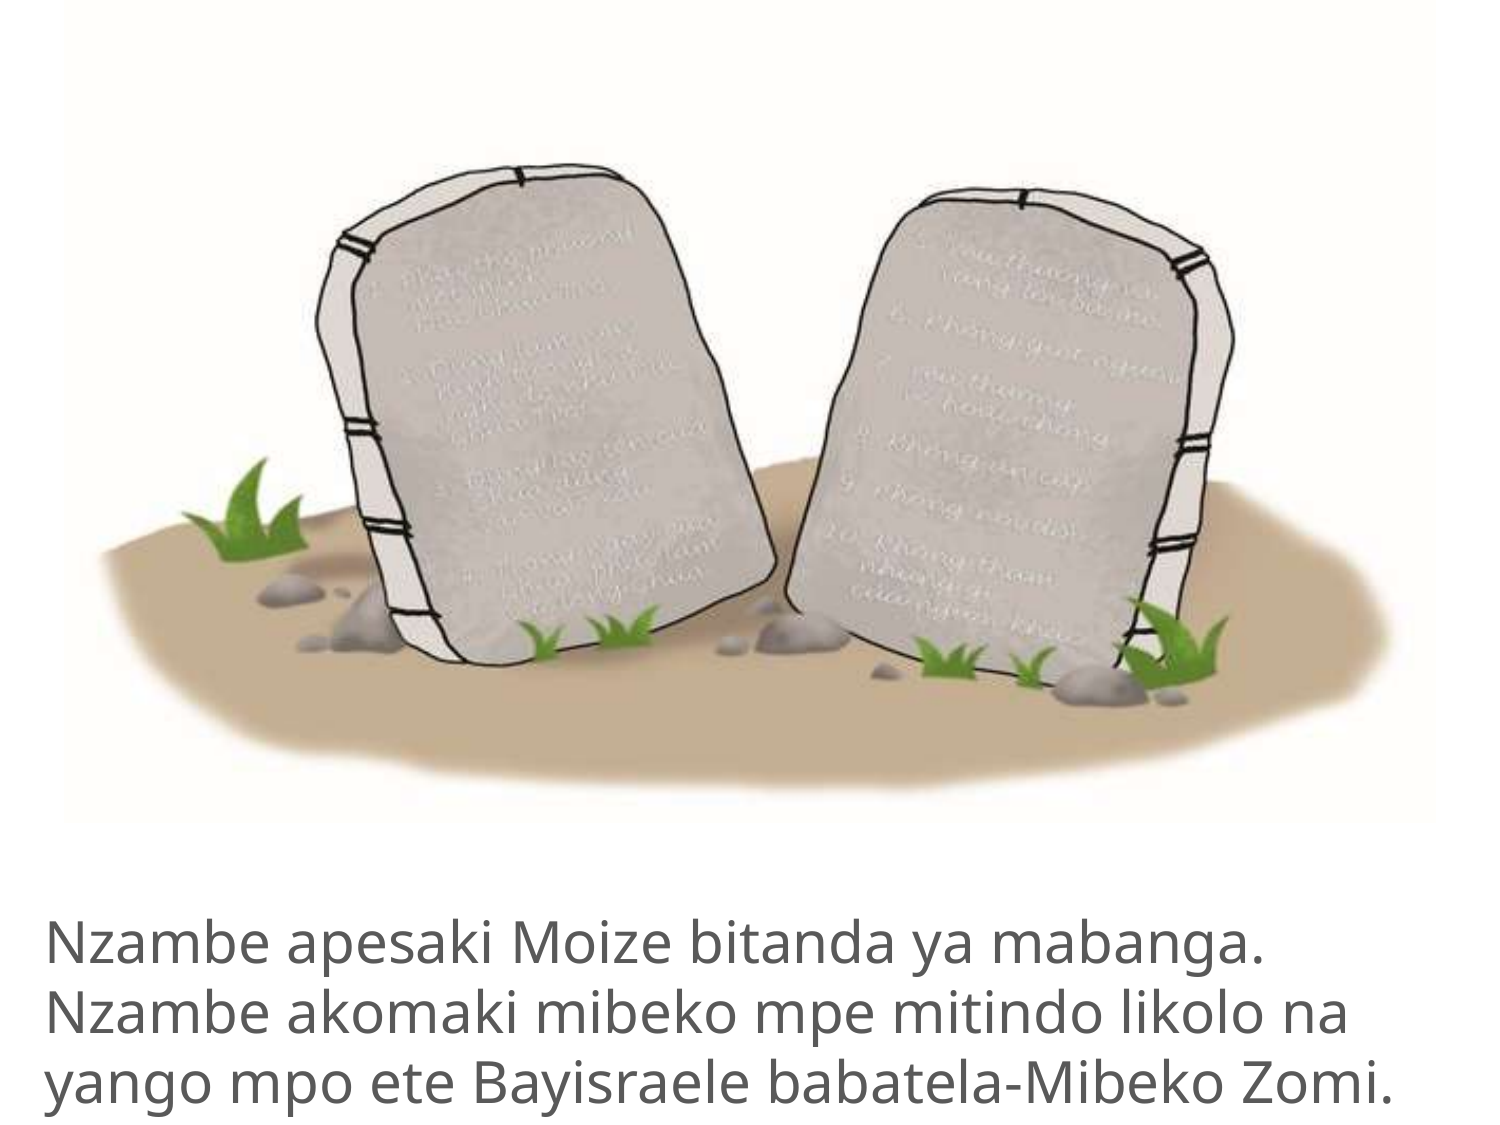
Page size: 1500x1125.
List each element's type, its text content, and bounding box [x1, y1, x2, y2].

text_box Nzambe apesaki Moize bitanda ya mabanga. Nzambe akomaki mibeko mpe mitindo likolo na yango mpo ete Bayisraele babatela-Mibeko Zomi. [29, 897, 1500, 1123]
picture [64, 0, 1436, 823]
